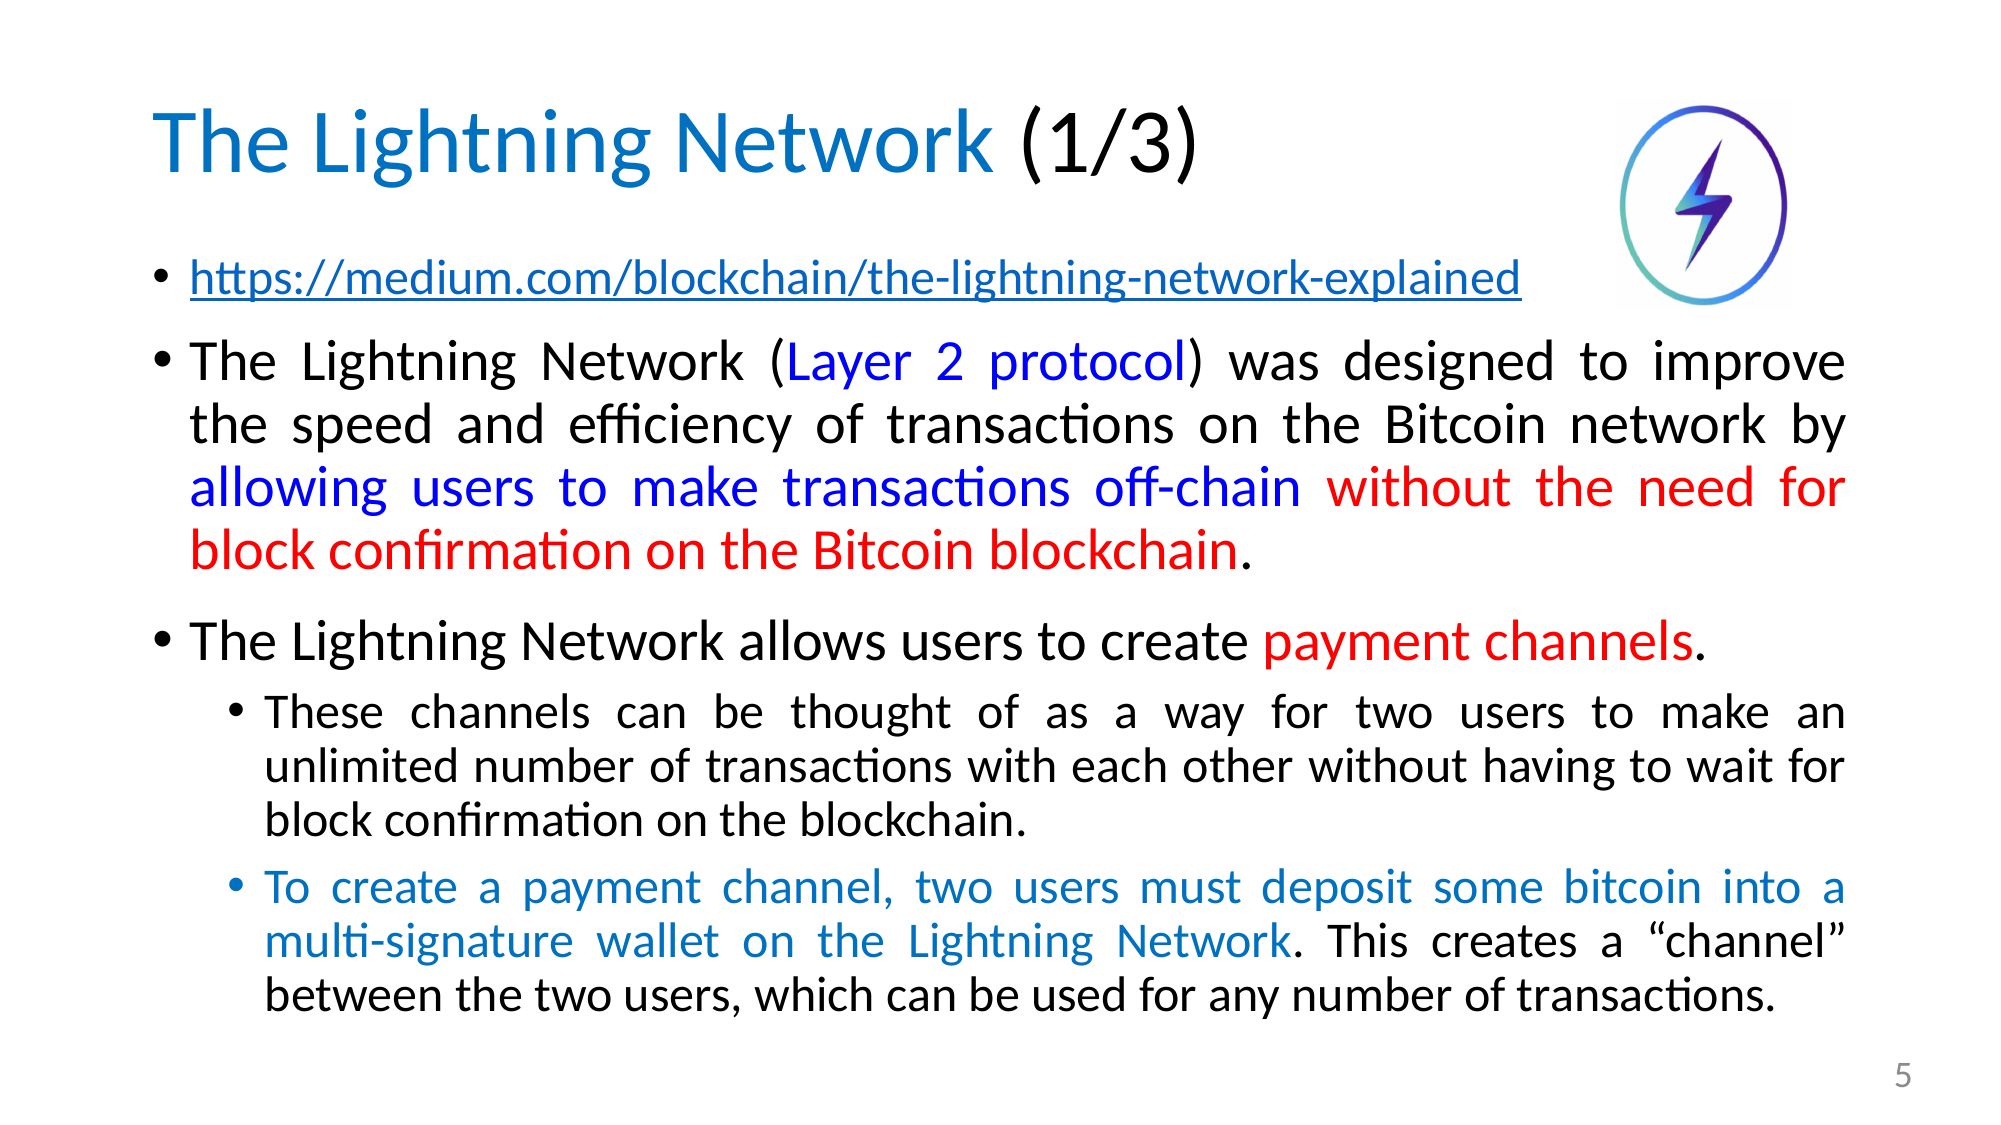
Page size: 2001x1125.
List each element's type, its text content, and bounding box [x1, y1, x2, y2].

slide_number 5 [1477, 1042, 1928, 1103]
title The Lightning Network (1/3) [137, 59, 1863, 227]
list https://medium.com/blockchain/the-lightning-network-explained The Lightning Network (Layer 2 protocol) was designed to improve the speed and efficiency of transactions on the Bitcoin network by allowing users to make transactions off-chain without the need for block confirmation on the Bitcoin blockchain. The Lightning Network allows users to create payment channels. These channels can be thought of as a way for two users to make an unlimited number of transactions with each other without having to wait for block confirmation on the blockchain. To create a payment channel, two users must deposit some bitcoin into a multi-signature wallet on the Lightning Network. This creates a “channel” between the two users, which can be used for any number of transactions. [137, 244, 1863, 1043]
picture [1615, 99, 1793, 309]
